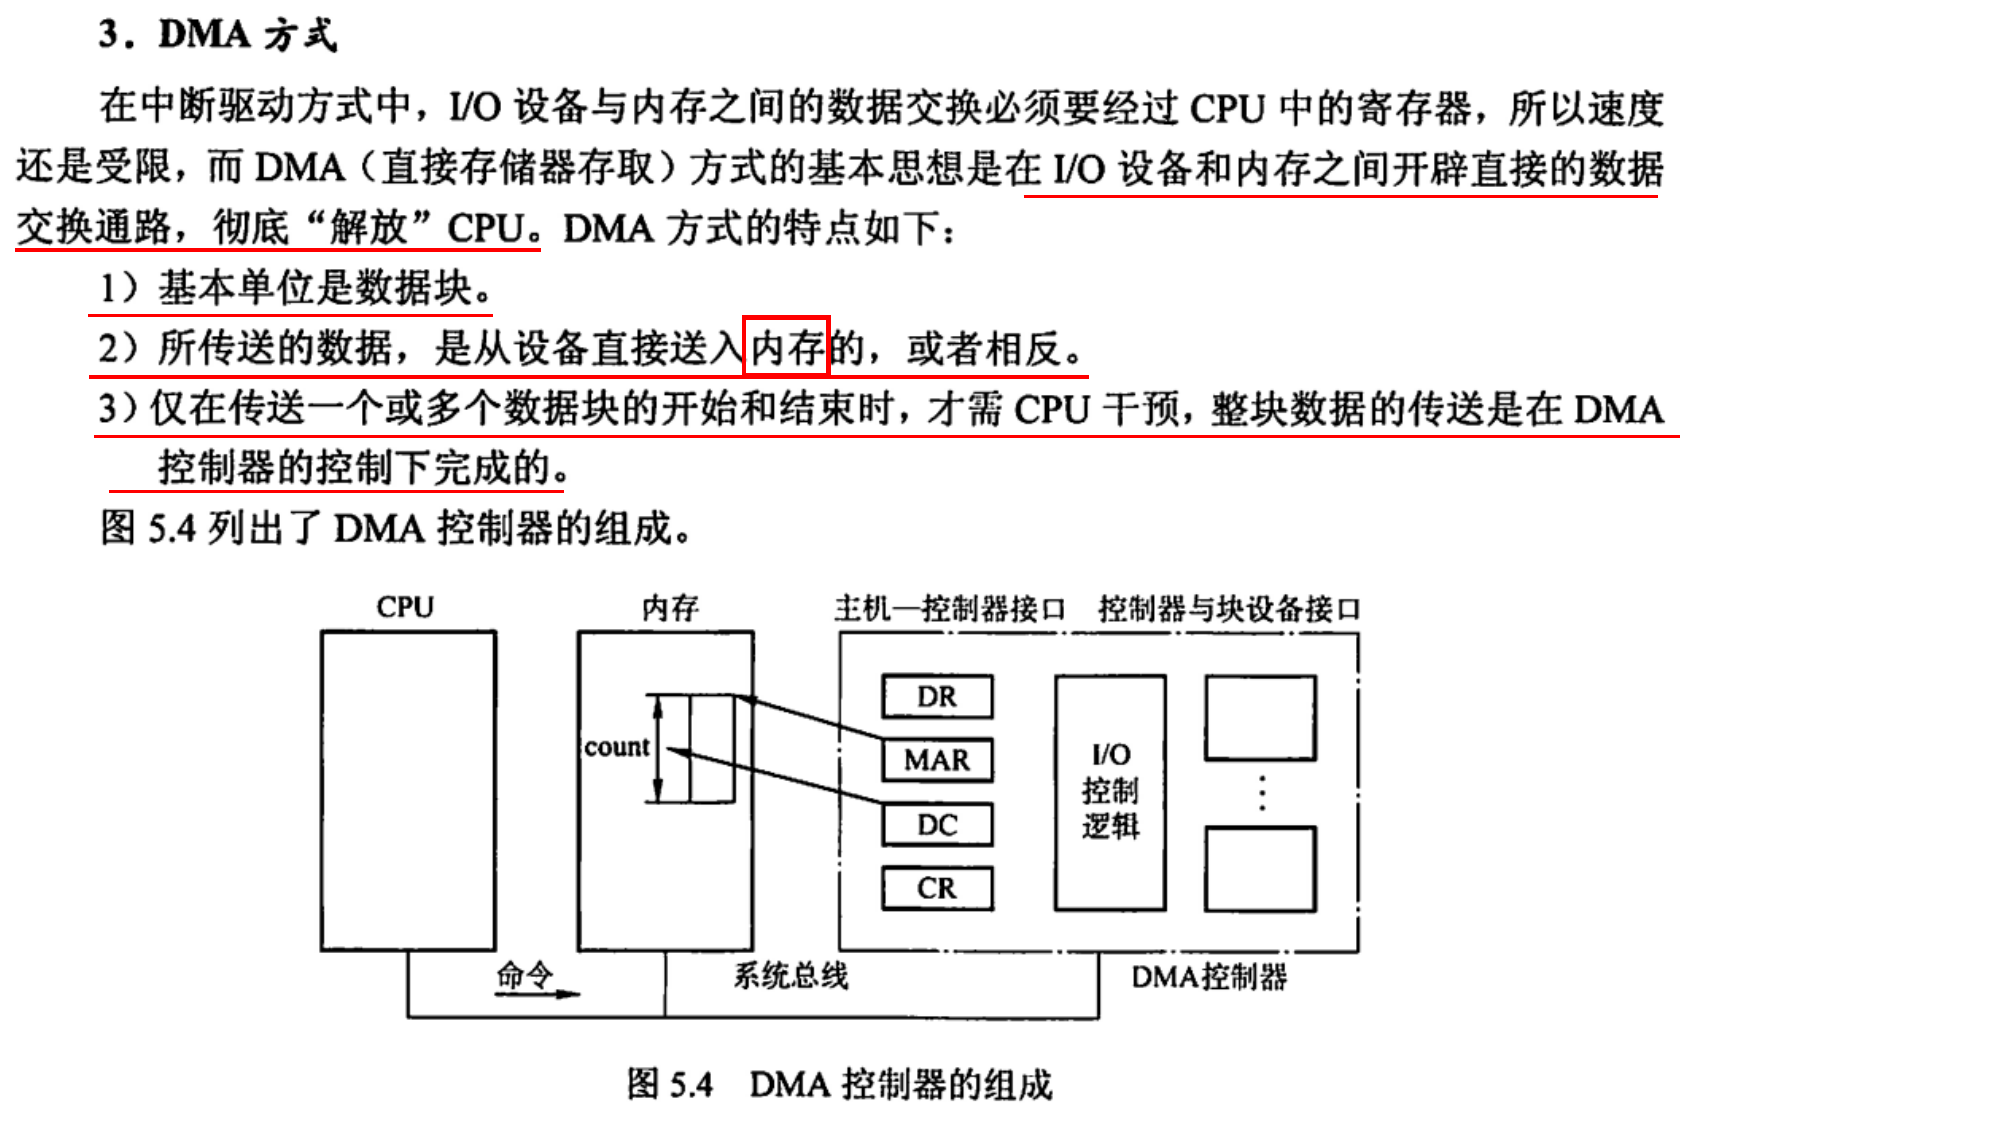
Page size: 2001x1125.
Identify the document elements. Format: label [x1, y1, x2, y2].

list [0, 0, 1697, 1125]
